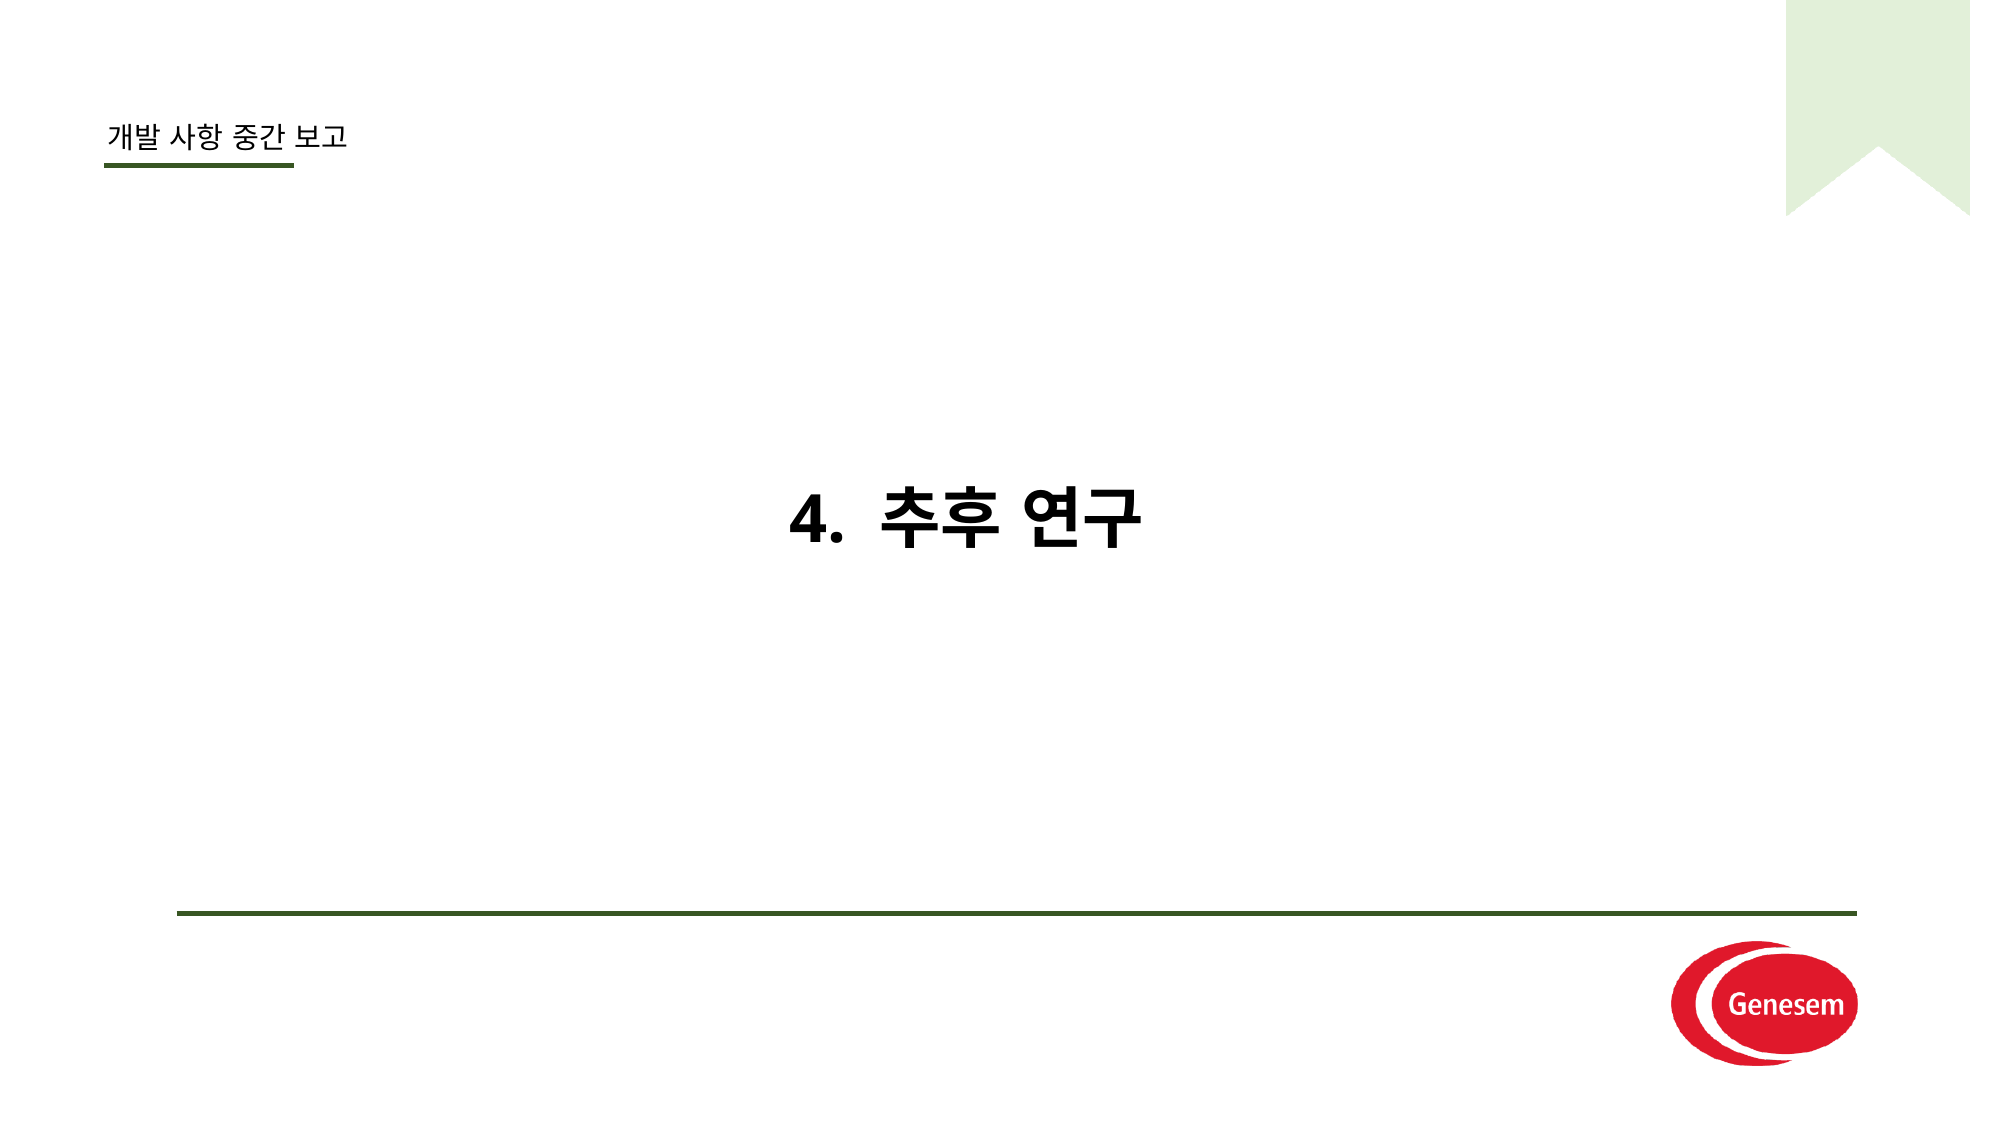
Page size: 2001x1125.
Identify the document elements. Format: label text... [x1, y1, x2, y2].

text_box 개발 사항 중간 보고 [92, 111, 572, 162]
text_box 4. 추후 연구 [774, 468, 1160, 564]
picture [1671, 941, 1858, 1066]
picture [1786, 0, 1970, 216]
